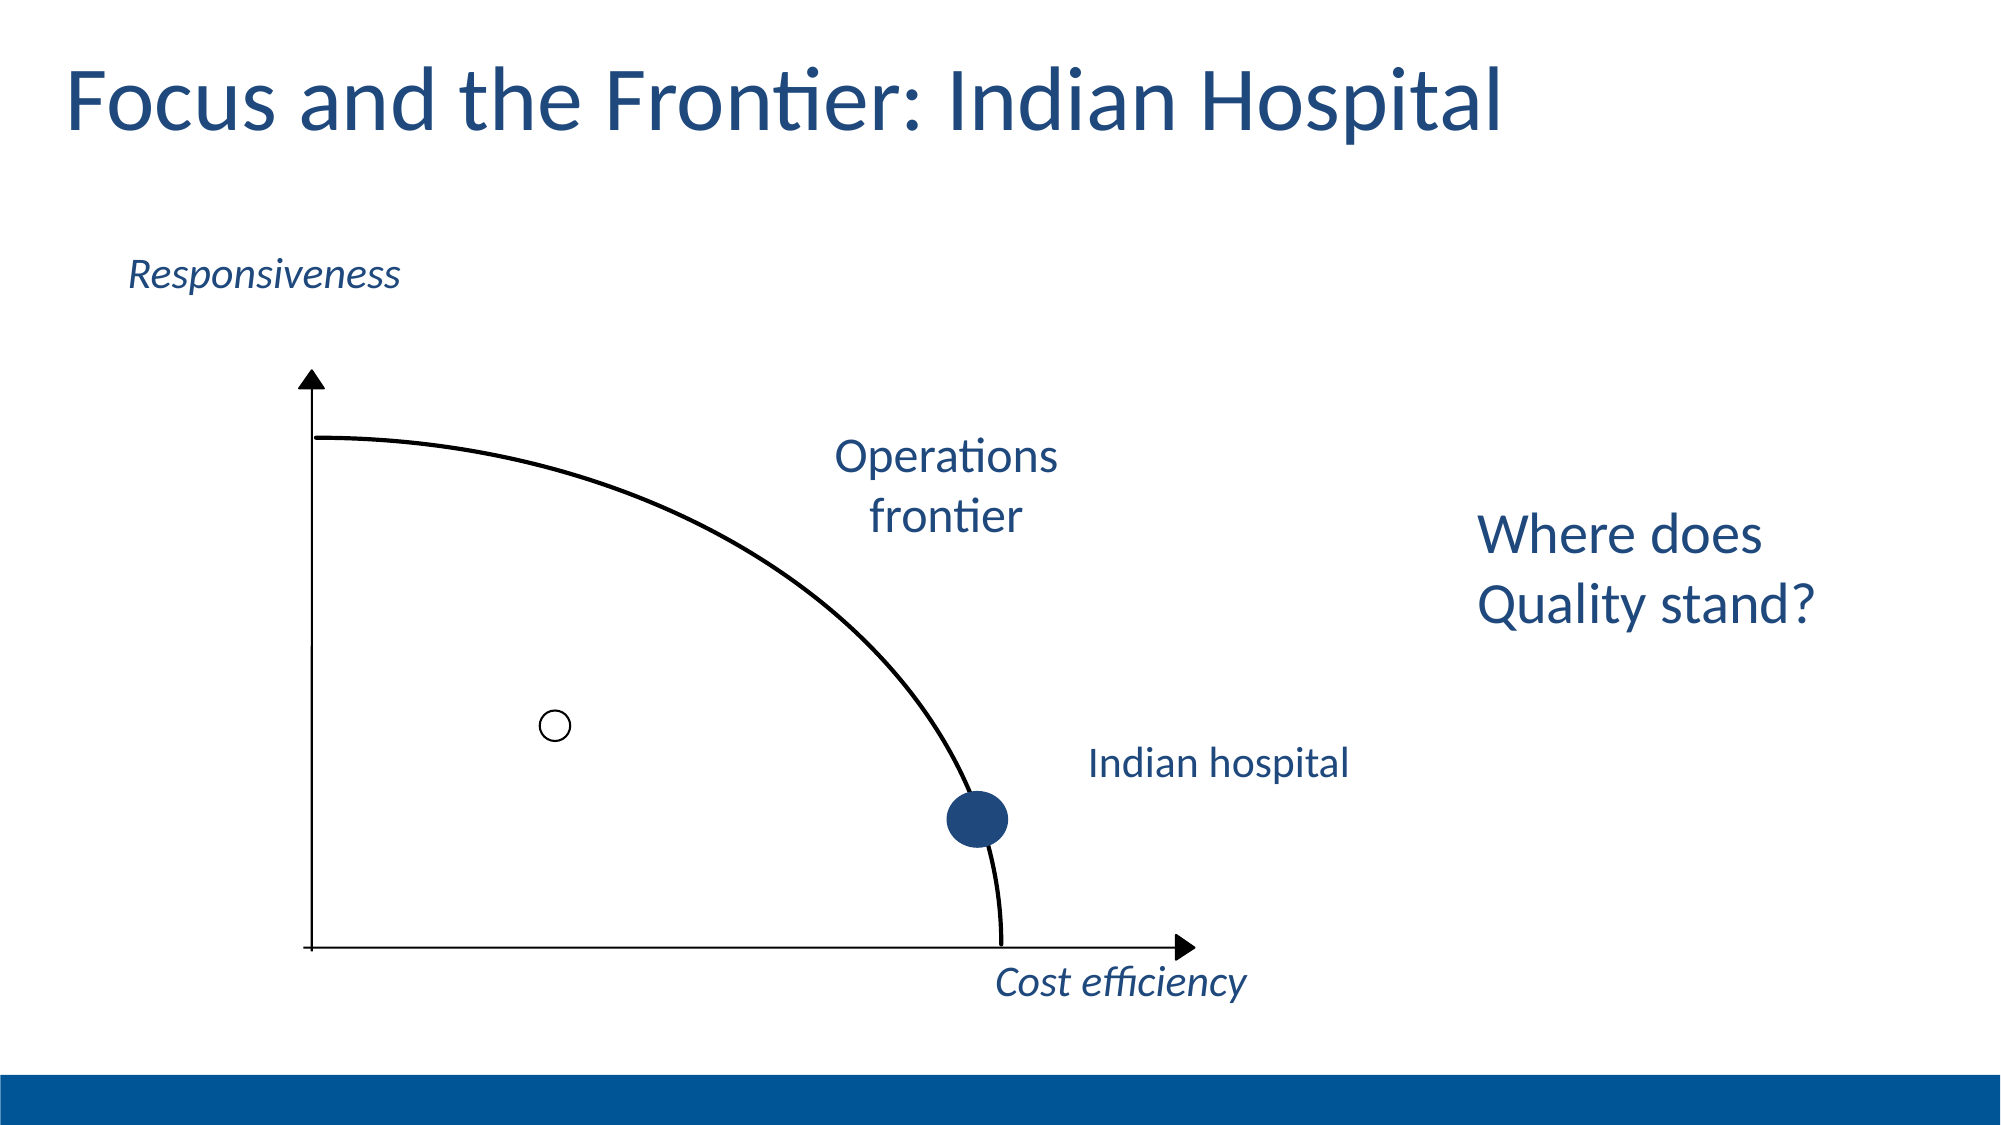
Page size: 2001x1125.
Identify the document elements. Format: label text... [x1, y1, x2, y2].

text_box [112, 237, 1416, 1029]
title Focus and the Frontier: Indian Hospital [50, 24, 1950, 163]
text_box Where does Quality stand? [1462, 487, 1888, 617]
